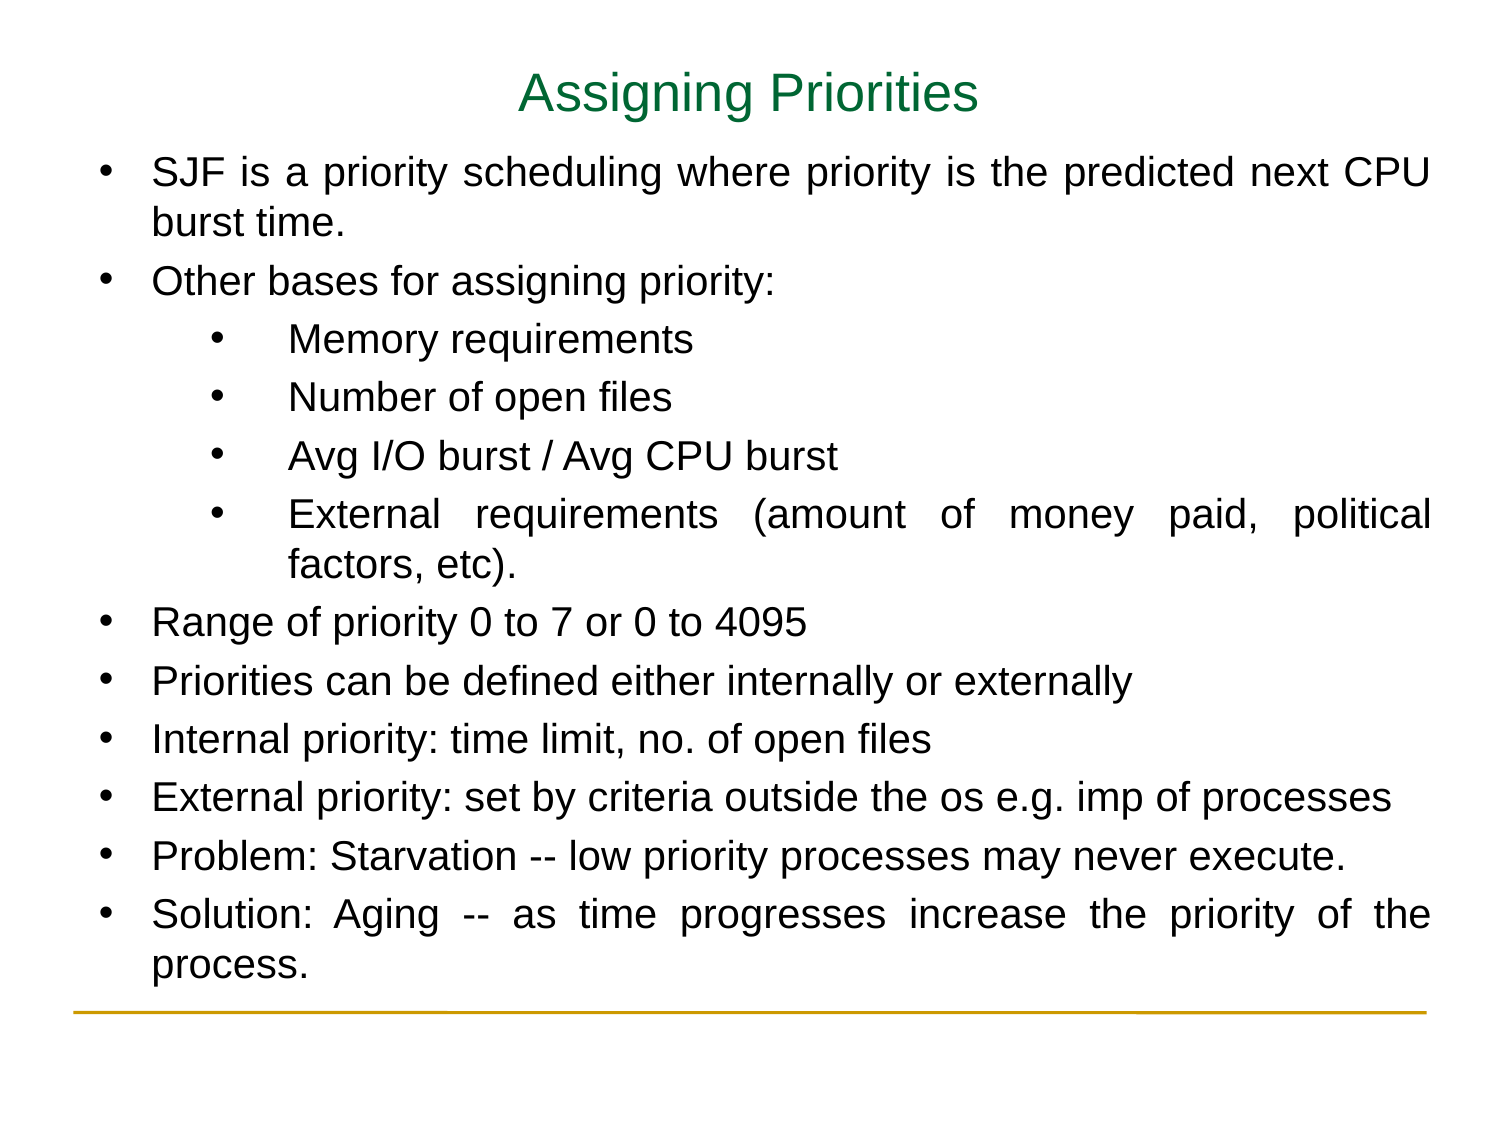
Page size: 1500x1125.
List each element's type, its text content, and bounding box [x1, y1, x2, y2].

text_box Assigning Priorities [75, 49, 1425, 142]
text_box SJF is a priority scheduling where priority is the predicted next CPU burst time. Other bases for assigning priority: Memory requirements Number of open files Avg I/O burst / Avg CPU burst External requirements (amount of money paid, political factors, etc). Range of priority 0 to 7 or 0 to 4095 Priorities can be defined either internally or externally Internal priority: time limit, no. of open files External priority: set by criteria outside the os e.g. imp of processes Problem: Starvation -- low priority processes may never execute. Solution: Aging -- as time progresses increase the priority of the process. [81, 137, 1448, 1015]
